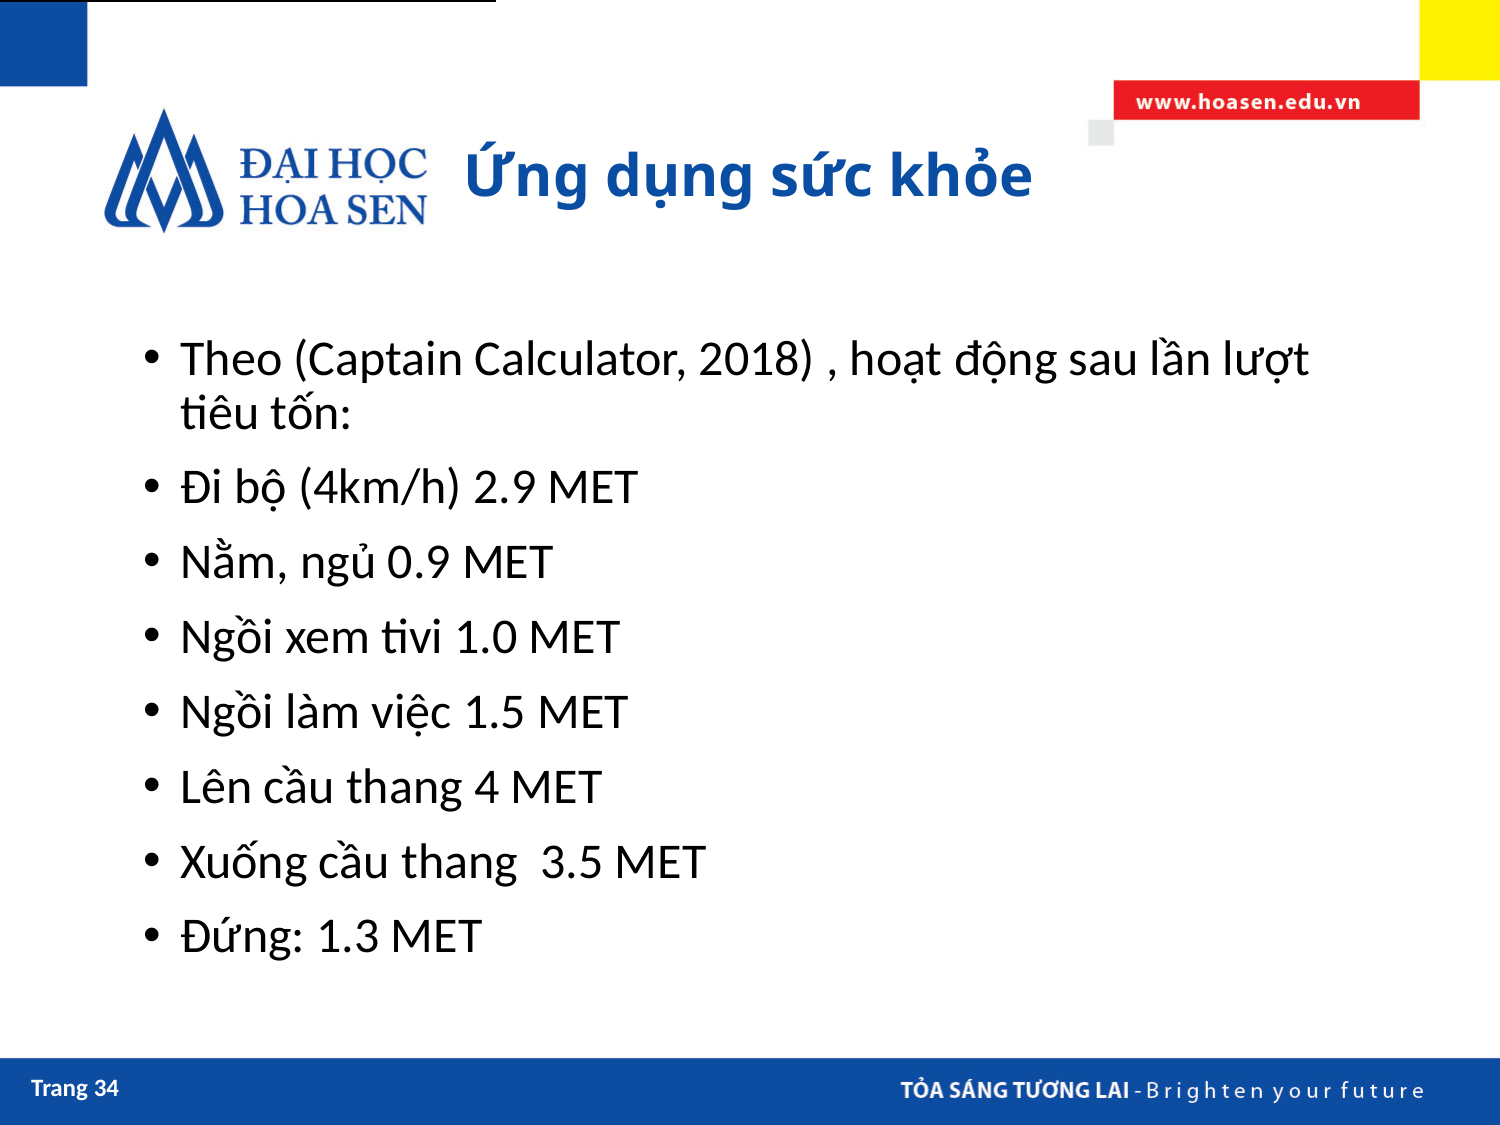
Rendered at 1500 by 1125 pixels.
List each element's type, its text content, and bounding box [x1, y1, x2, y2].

slide_number Trang 34 [0, 1056, 135, 1117]
picture [0, 0, 1500, 1125]
text_box Theo (Captain Calculator, 2018) , hoạt động sau lần lượt tiêu tốn: Đi bộ (4km/h) 2.9 MET Nằm, ngủ 0.9 MET Ngồi xem tivi 1.0 MET Ngồi làm việc 1.5 MET Lên cầu thang 4 MET Xuống cầu thang 3.5 MET Đứng: 1.3 MET [128, 324, 1391, 1039]
title Ứng dụng sức khỏe [448, 96, 1391, 260]
